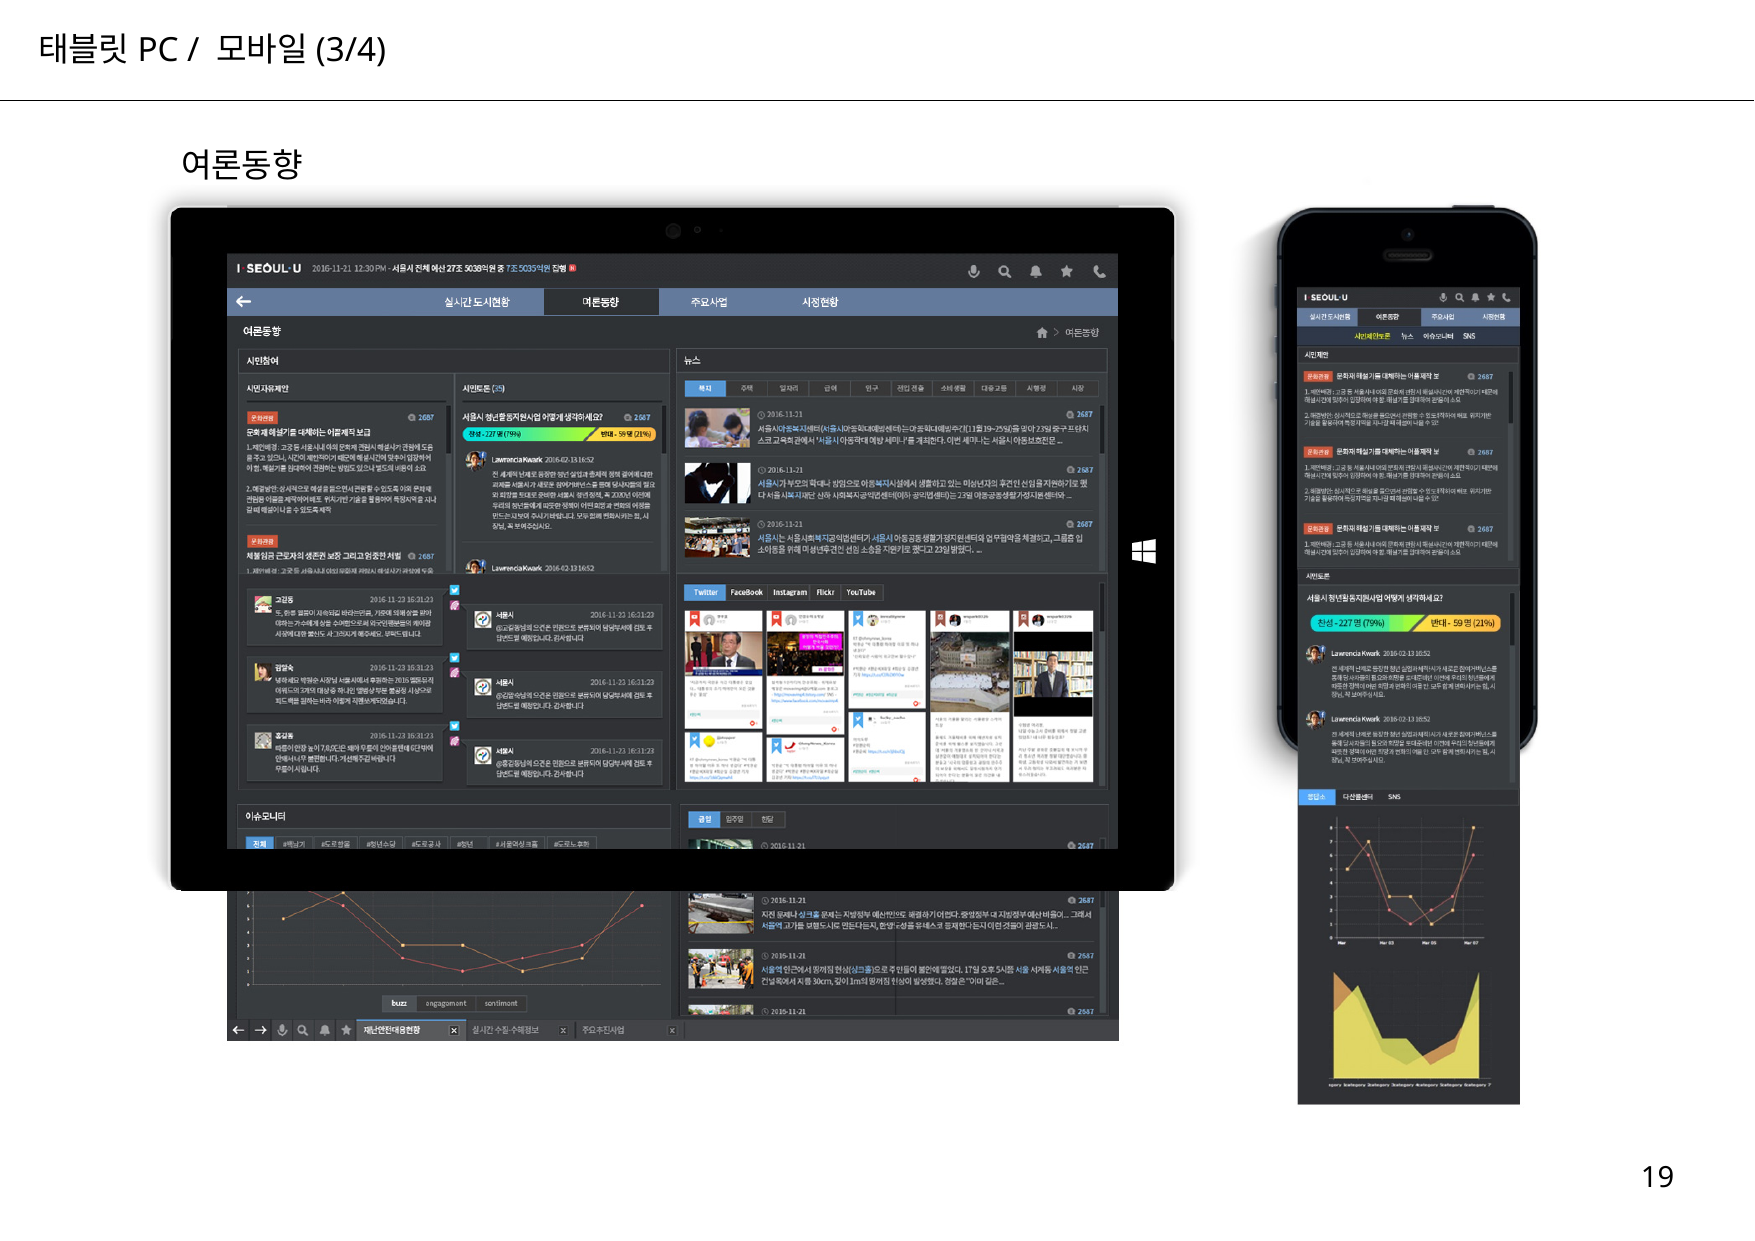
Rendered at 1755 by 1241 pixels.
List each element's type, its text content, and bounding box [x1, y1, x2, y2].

picture [1228, 151, 1577, 1155]
picture [144, 109, 1204, 1108]
text_box 태블릿PC / 모바일(3/4) [23, 21, 401, 76]
